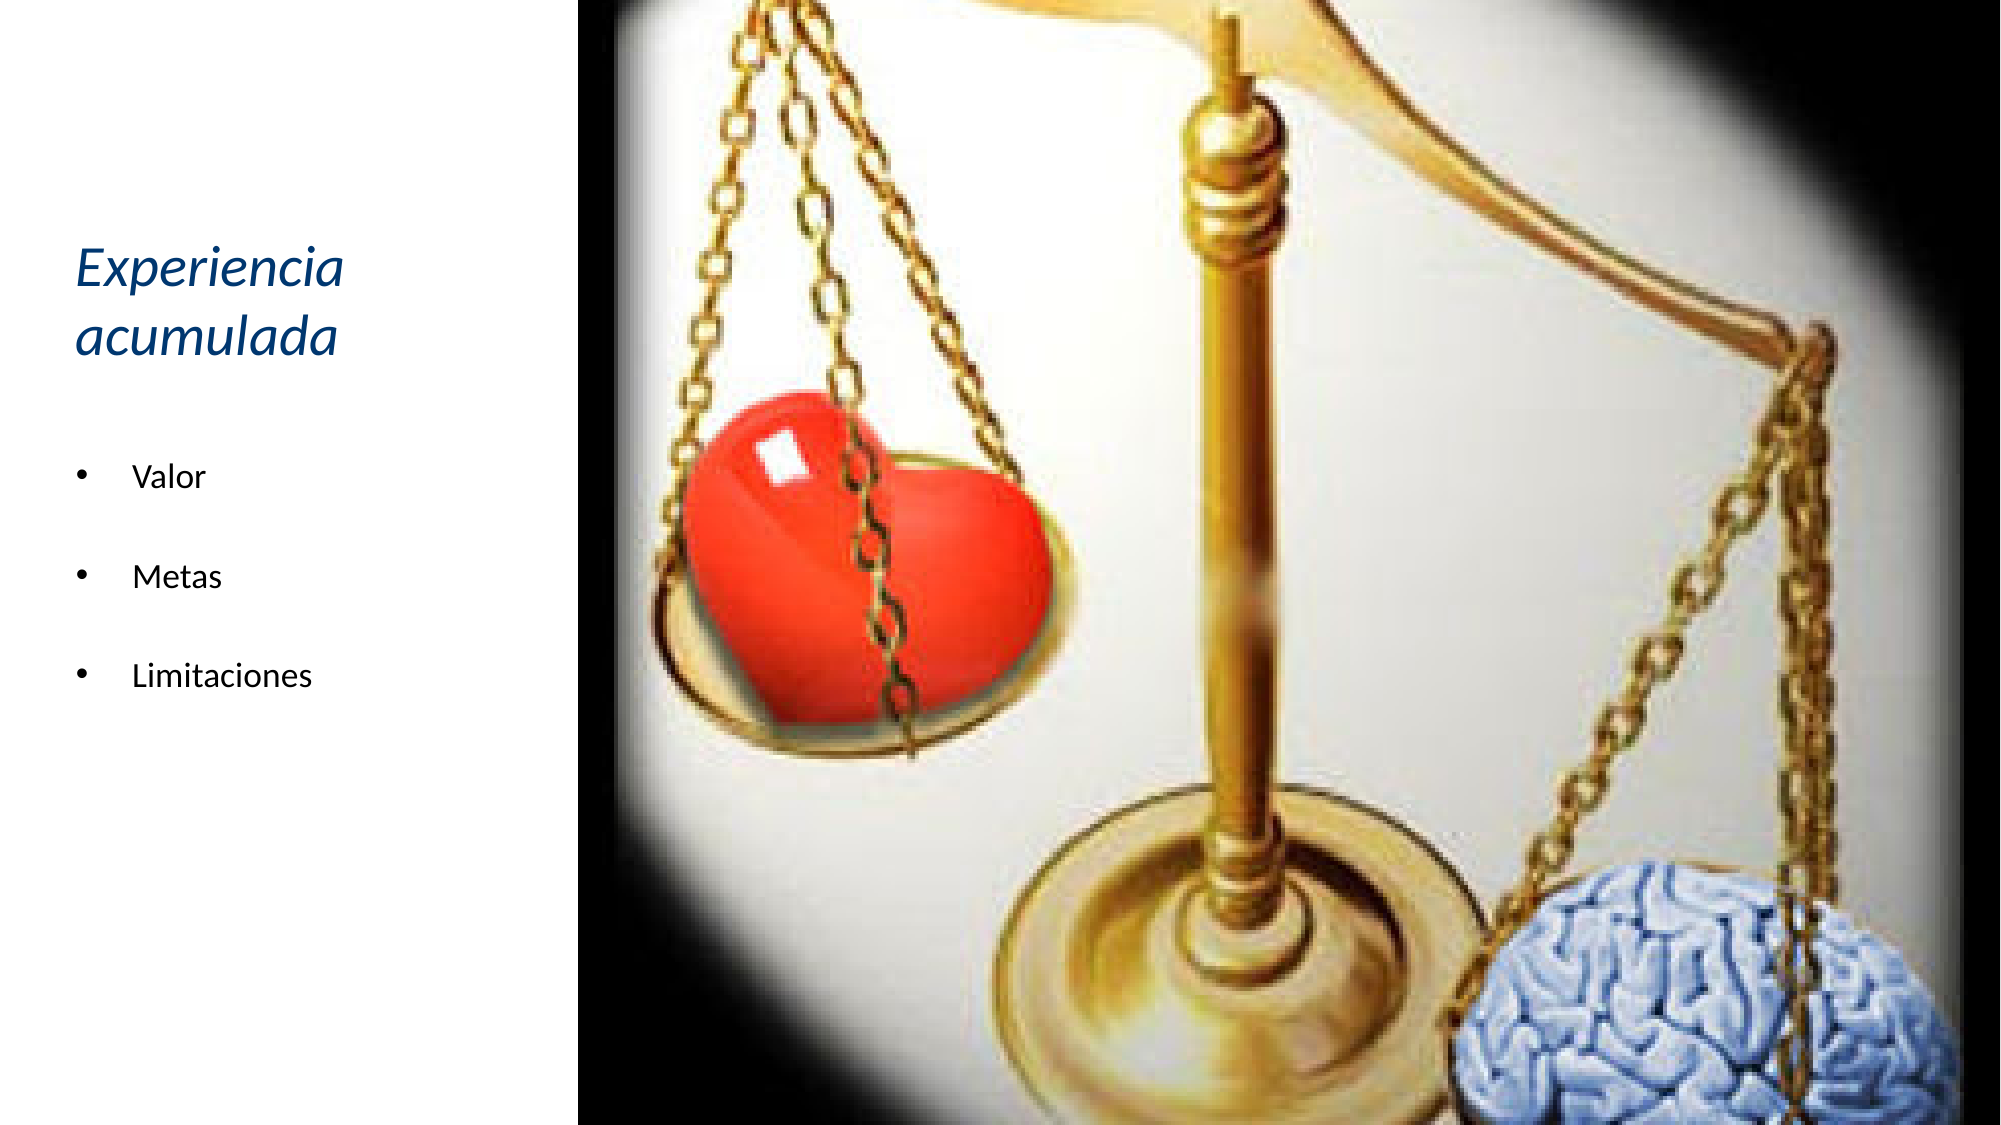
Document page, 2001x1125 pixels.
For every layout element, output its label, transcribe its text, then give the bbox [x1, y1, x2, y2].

picture [577, 0, 2001, 1125]
list Valor Metas Limitaciones [60, 445, 572, 972]
title Experiencia acumulada [60, 190, 572, 375]
